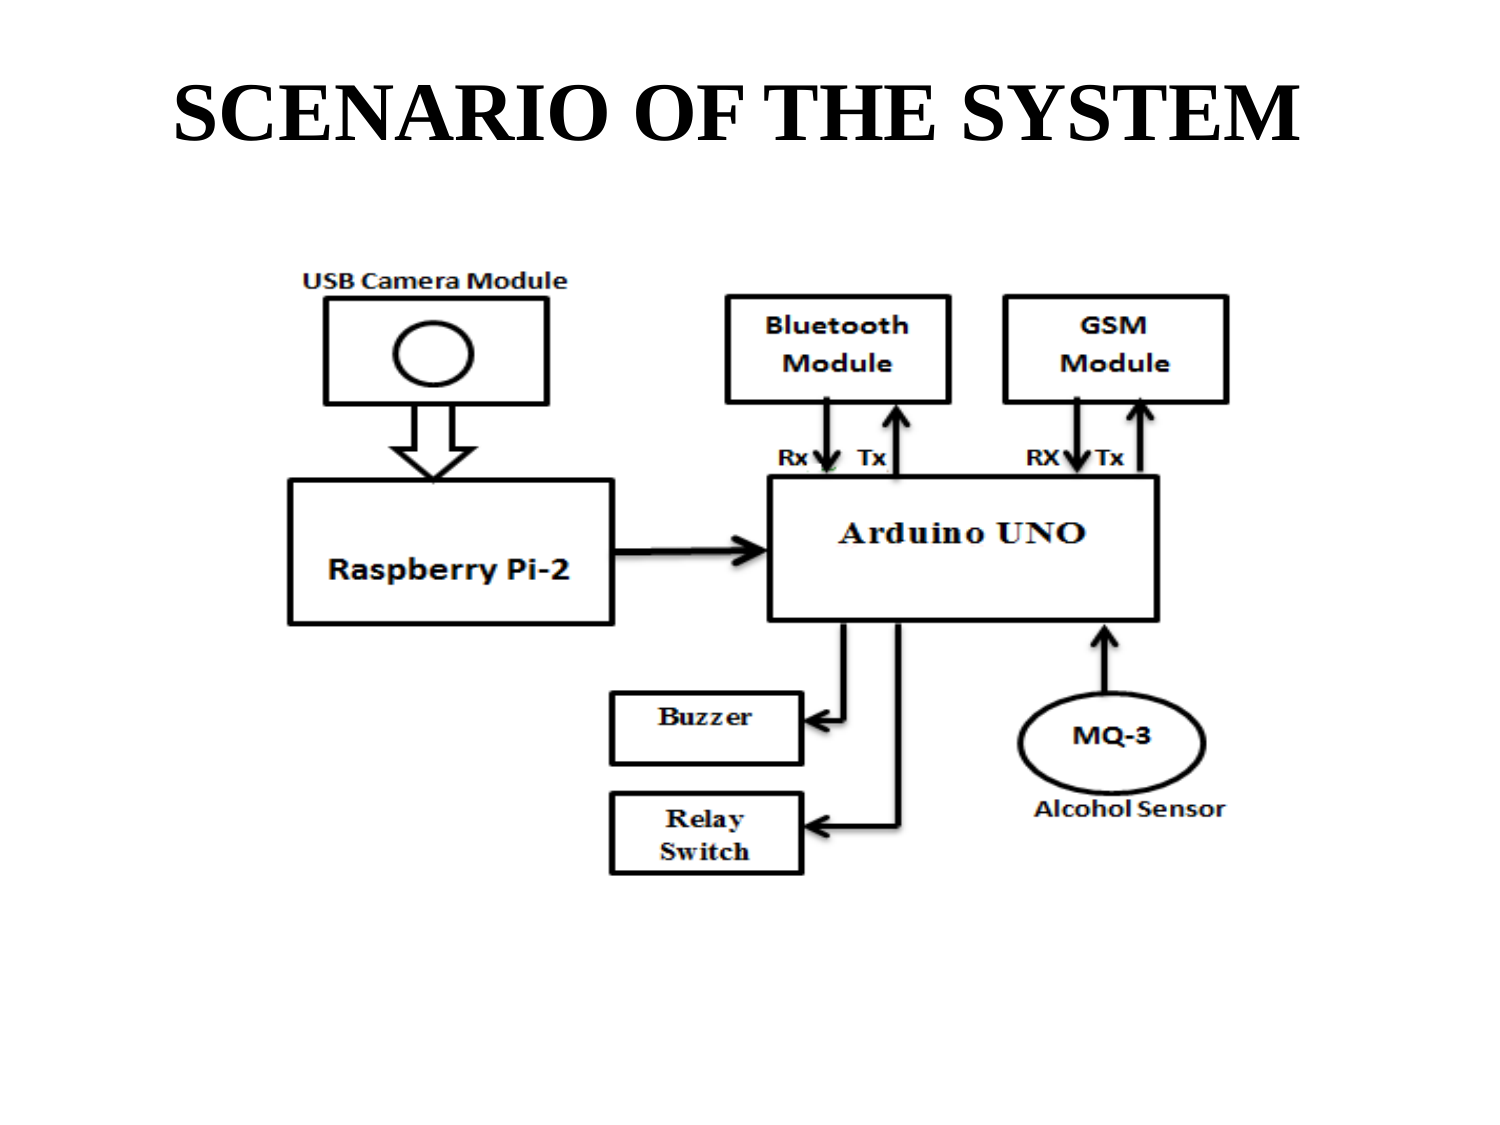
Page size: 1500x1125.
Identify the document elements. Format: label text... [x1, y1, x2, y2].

picture [274, 258, 1249, 895]
text_box SCENARIO OF THE SYSTEM [125, 50, 1350, 165]
